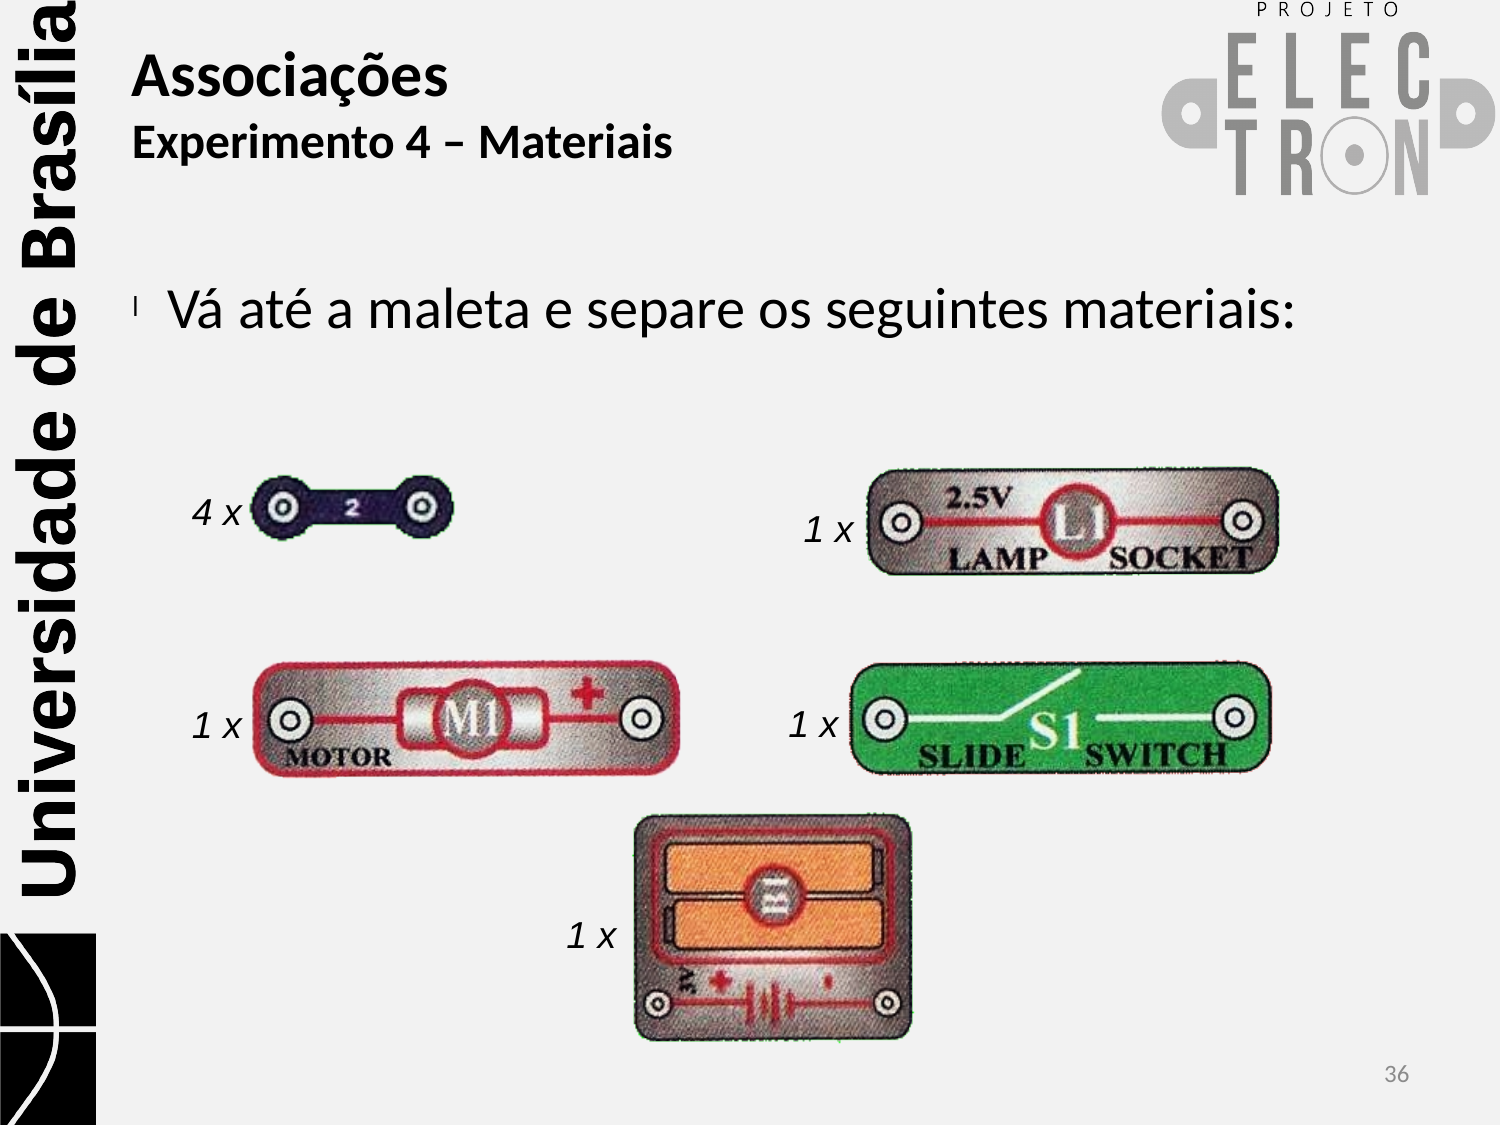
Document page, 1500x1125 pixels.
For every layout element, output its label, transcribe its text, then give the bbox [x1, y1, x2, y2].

text_box Associações Experimento 4 – Materiais [117, 23, 1125, 178]
picture [1, 1, 96, 1124]
text_box 1 x [551, 903, 614, 954]
text_box 1 x [177, 693, 242, 744]
text_box 4 x [177, 481, 242, 532]
picture [1157, 0, 1500, 197]
text_box 1 x [788, 497, 852, 548]
picture [857, 460, 1286, 585]
picture [619, 808, 933, 1049]
text_box Vá até a maleta e separe os seguintes materiais: [117, 262, 1425, 1005]
picture [247, 657, 686, 780]
text_box 1 x [773, 692, 833, 744]
picture [247, 468, 464, 544]
text_box <número> [1074, 1042, 1425, 1103]
picture [838, 656, 1286, 780]
